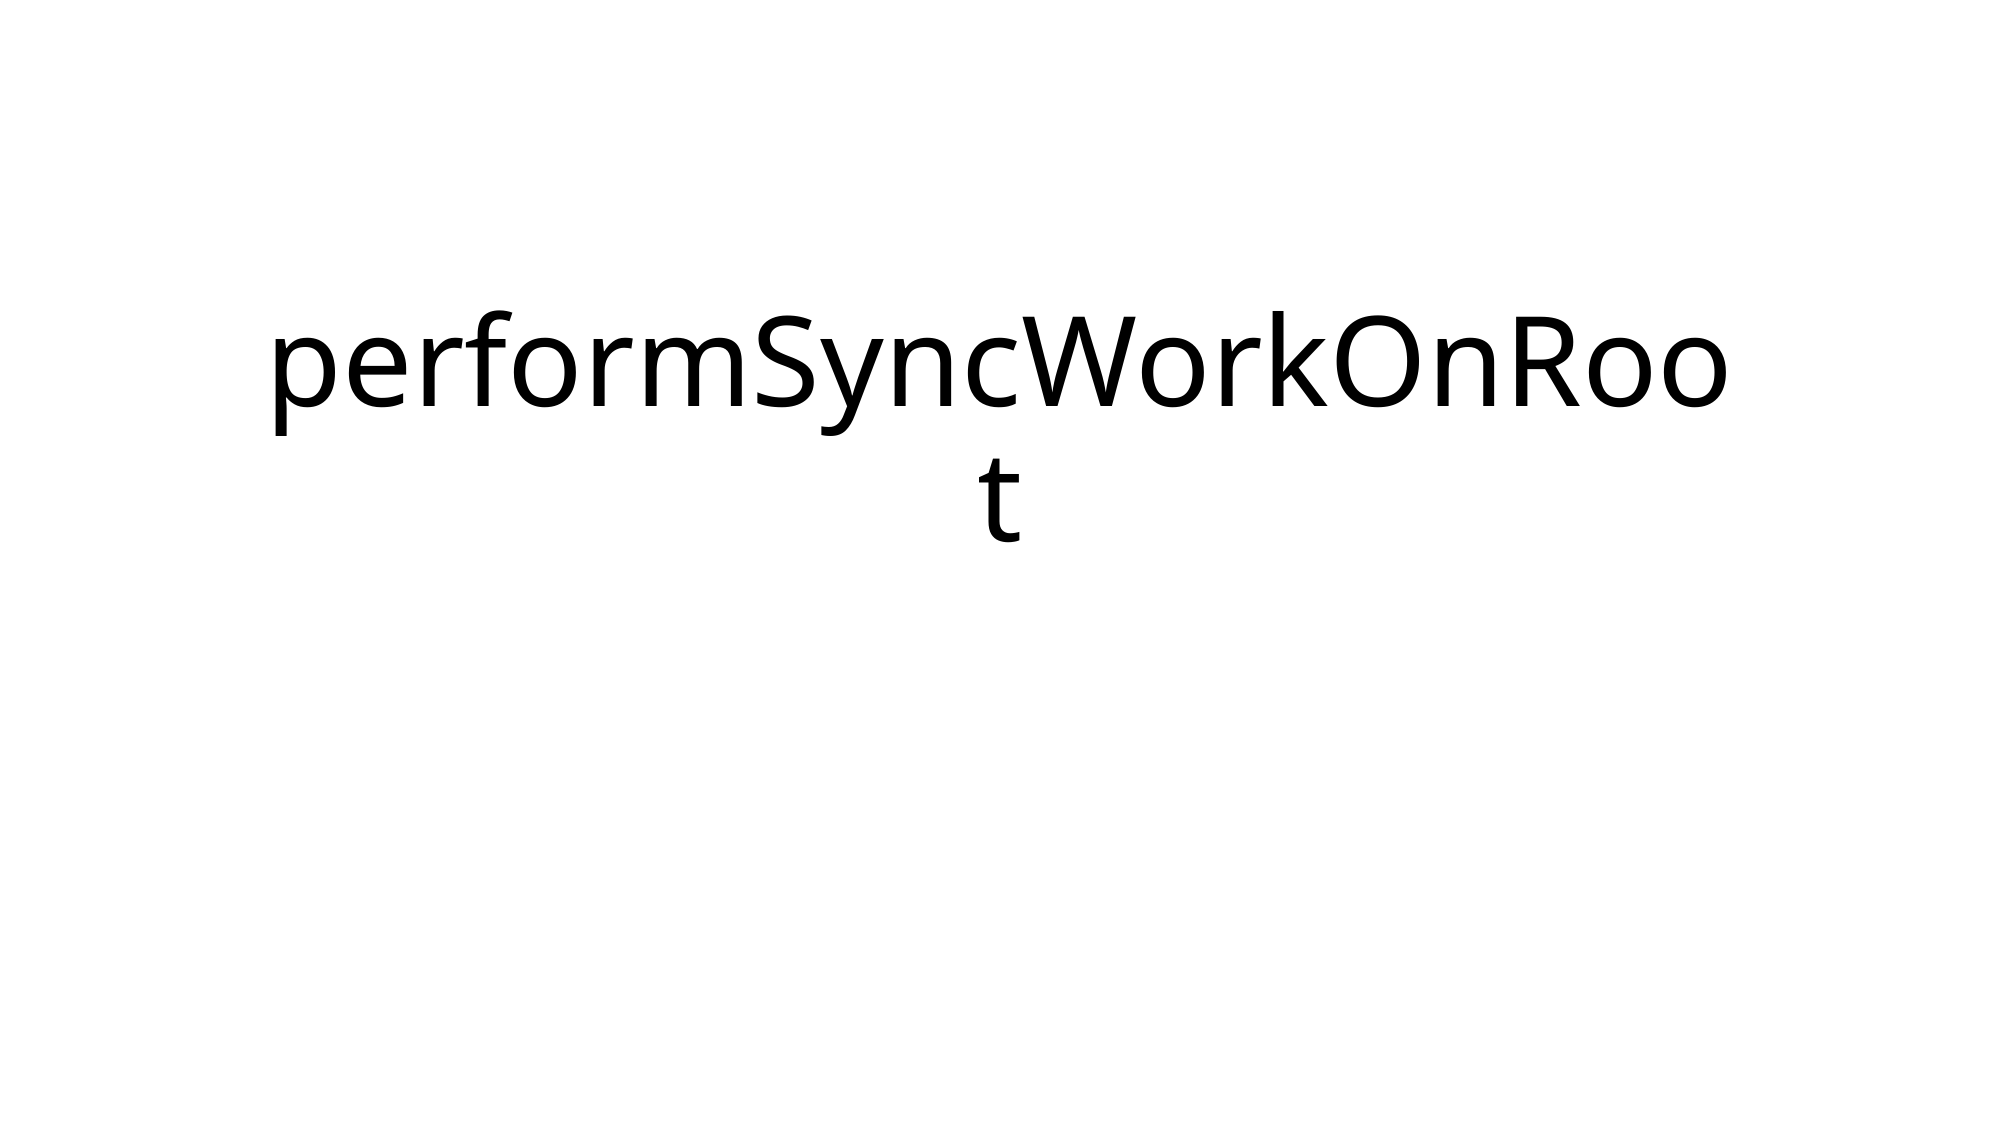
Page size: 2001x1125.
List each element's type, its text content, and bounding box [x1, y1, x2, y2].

title performSyncWorkOnRoot [249, 410, 1750, 576]
